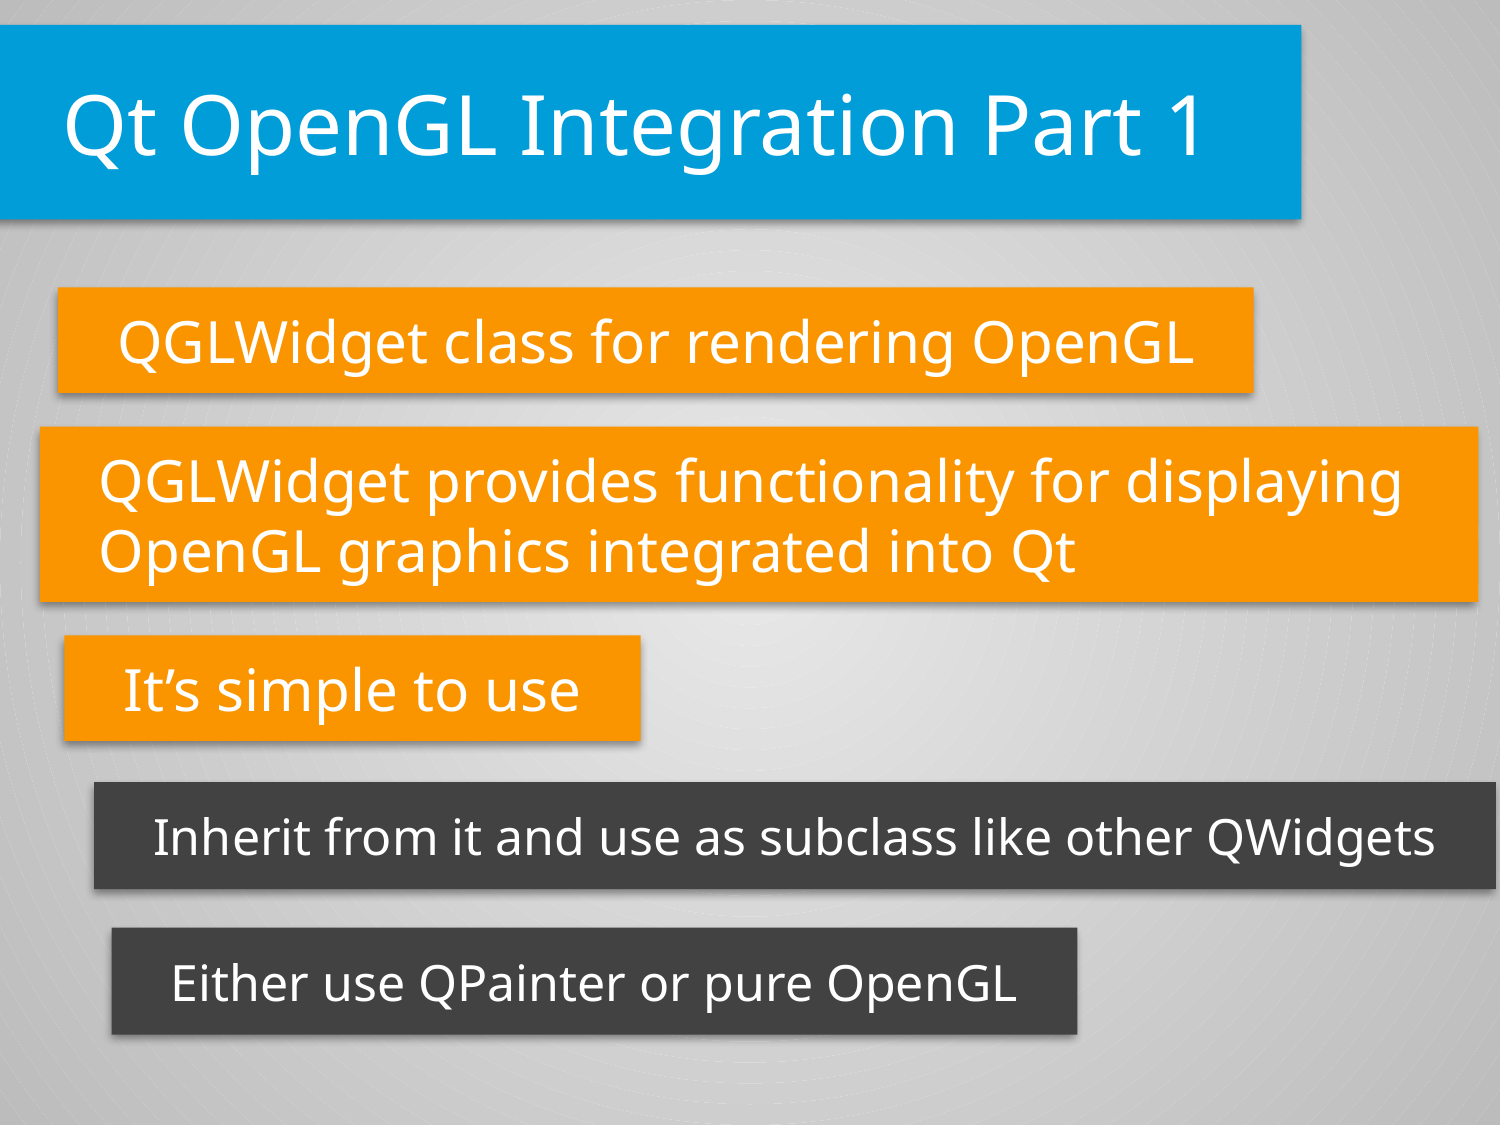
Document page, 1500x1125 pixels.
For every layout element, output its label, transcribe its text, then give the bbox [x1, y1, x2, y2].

text_box Inherit from it and use as subclass like other QWidgets [94, 782, 1496, 890]
text_box QGLWidget provides functionality for displaying OpenGL graphics integrated into Qt [39, 426, 1479, 602]
text_box It’s simple to use [64, 635, 641, 741]
text_box Either use QPainter or pure OpenGL [111, 927, 1078, 1035]
text_box QGLWidget class for rendering OpenGL [57, 287, 1254, 393]
text_box Qt OpenGL Integration Part 1 [0, 24, 1302, 220]
